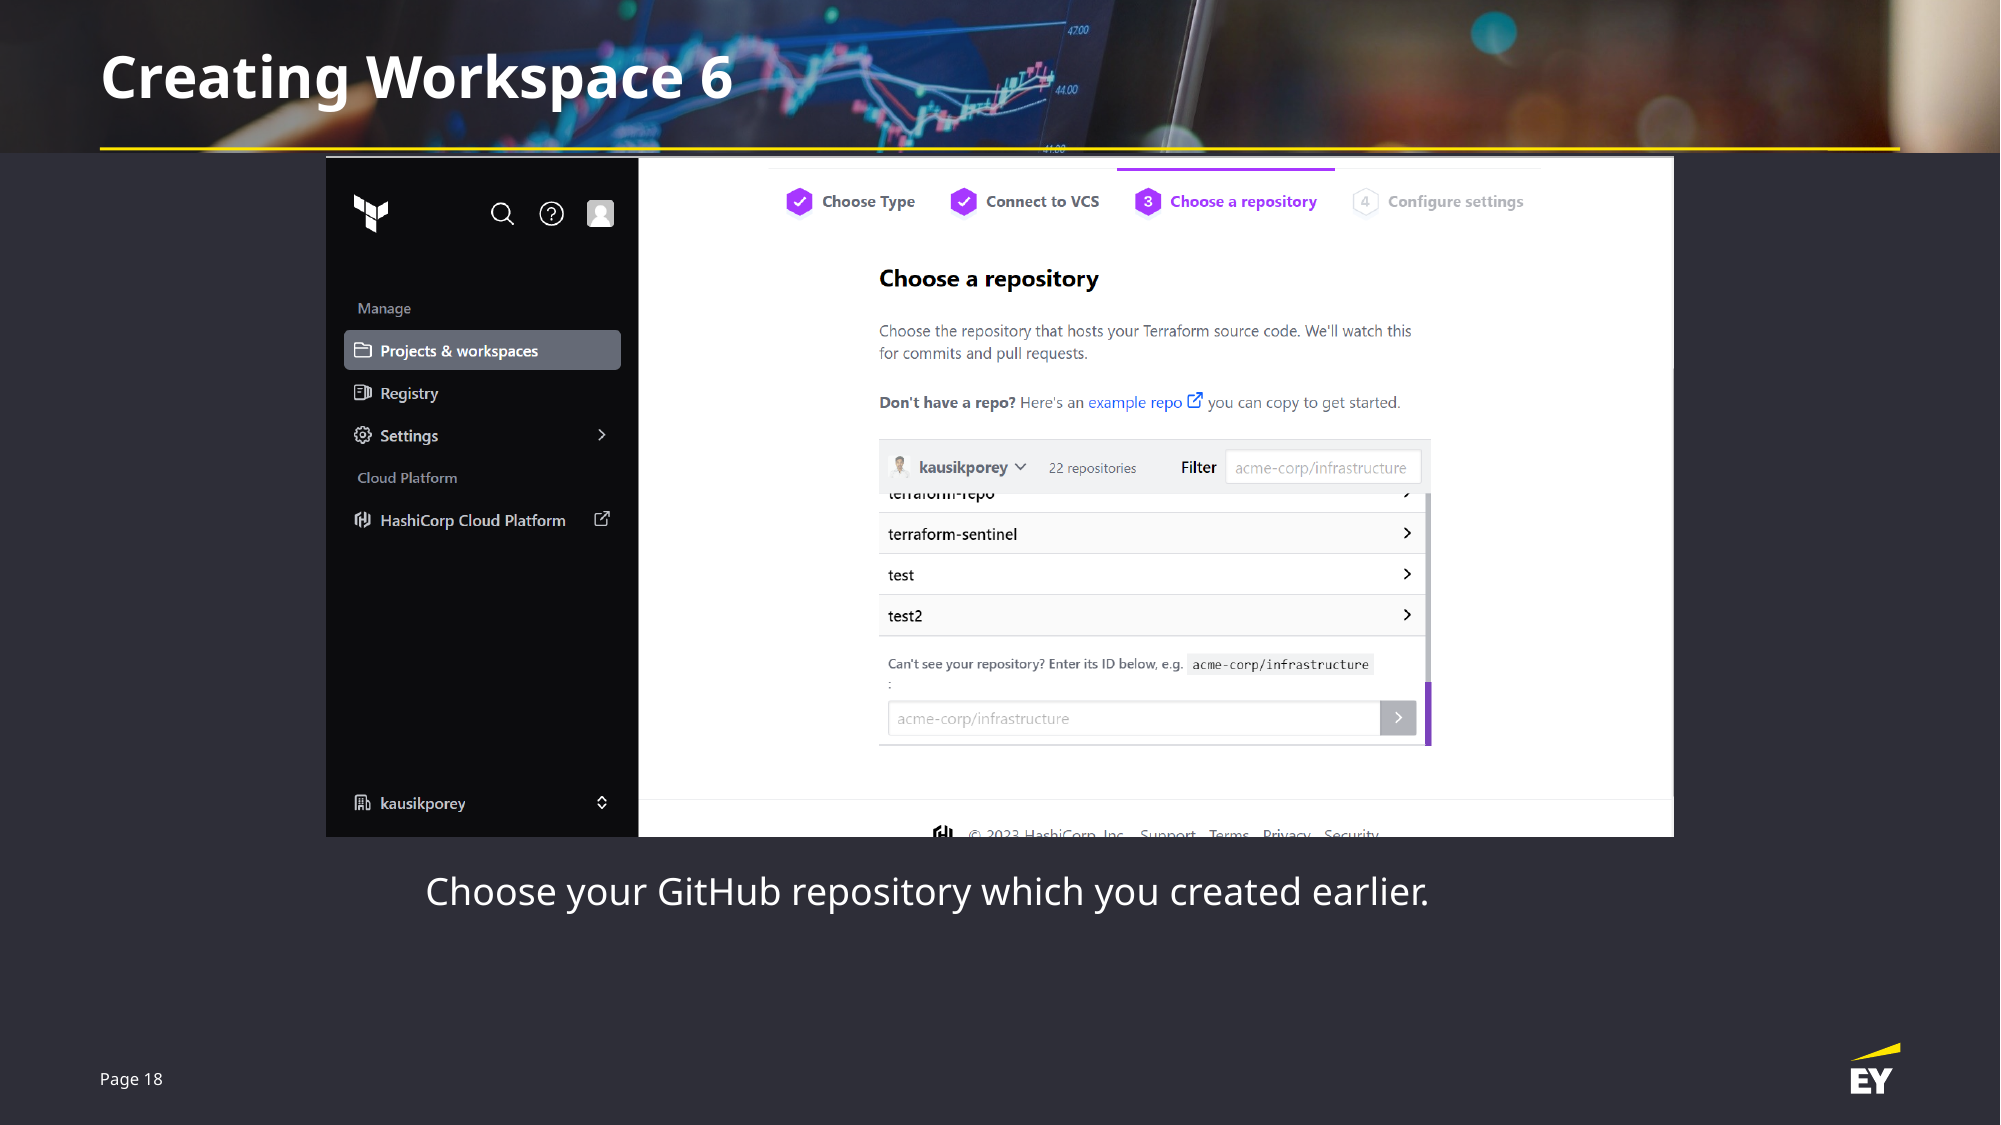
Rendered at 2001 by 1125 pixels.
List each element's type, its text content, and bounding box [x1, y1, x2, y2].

picture [326, 156, 1674, 837]
title Creating Workspace 6 [100, 50, 1901, 148]
picture [841, 0, 2000, 153]
text_box Choose your GitHub repository which you created earlier. [425, 845, 1575, 930]
